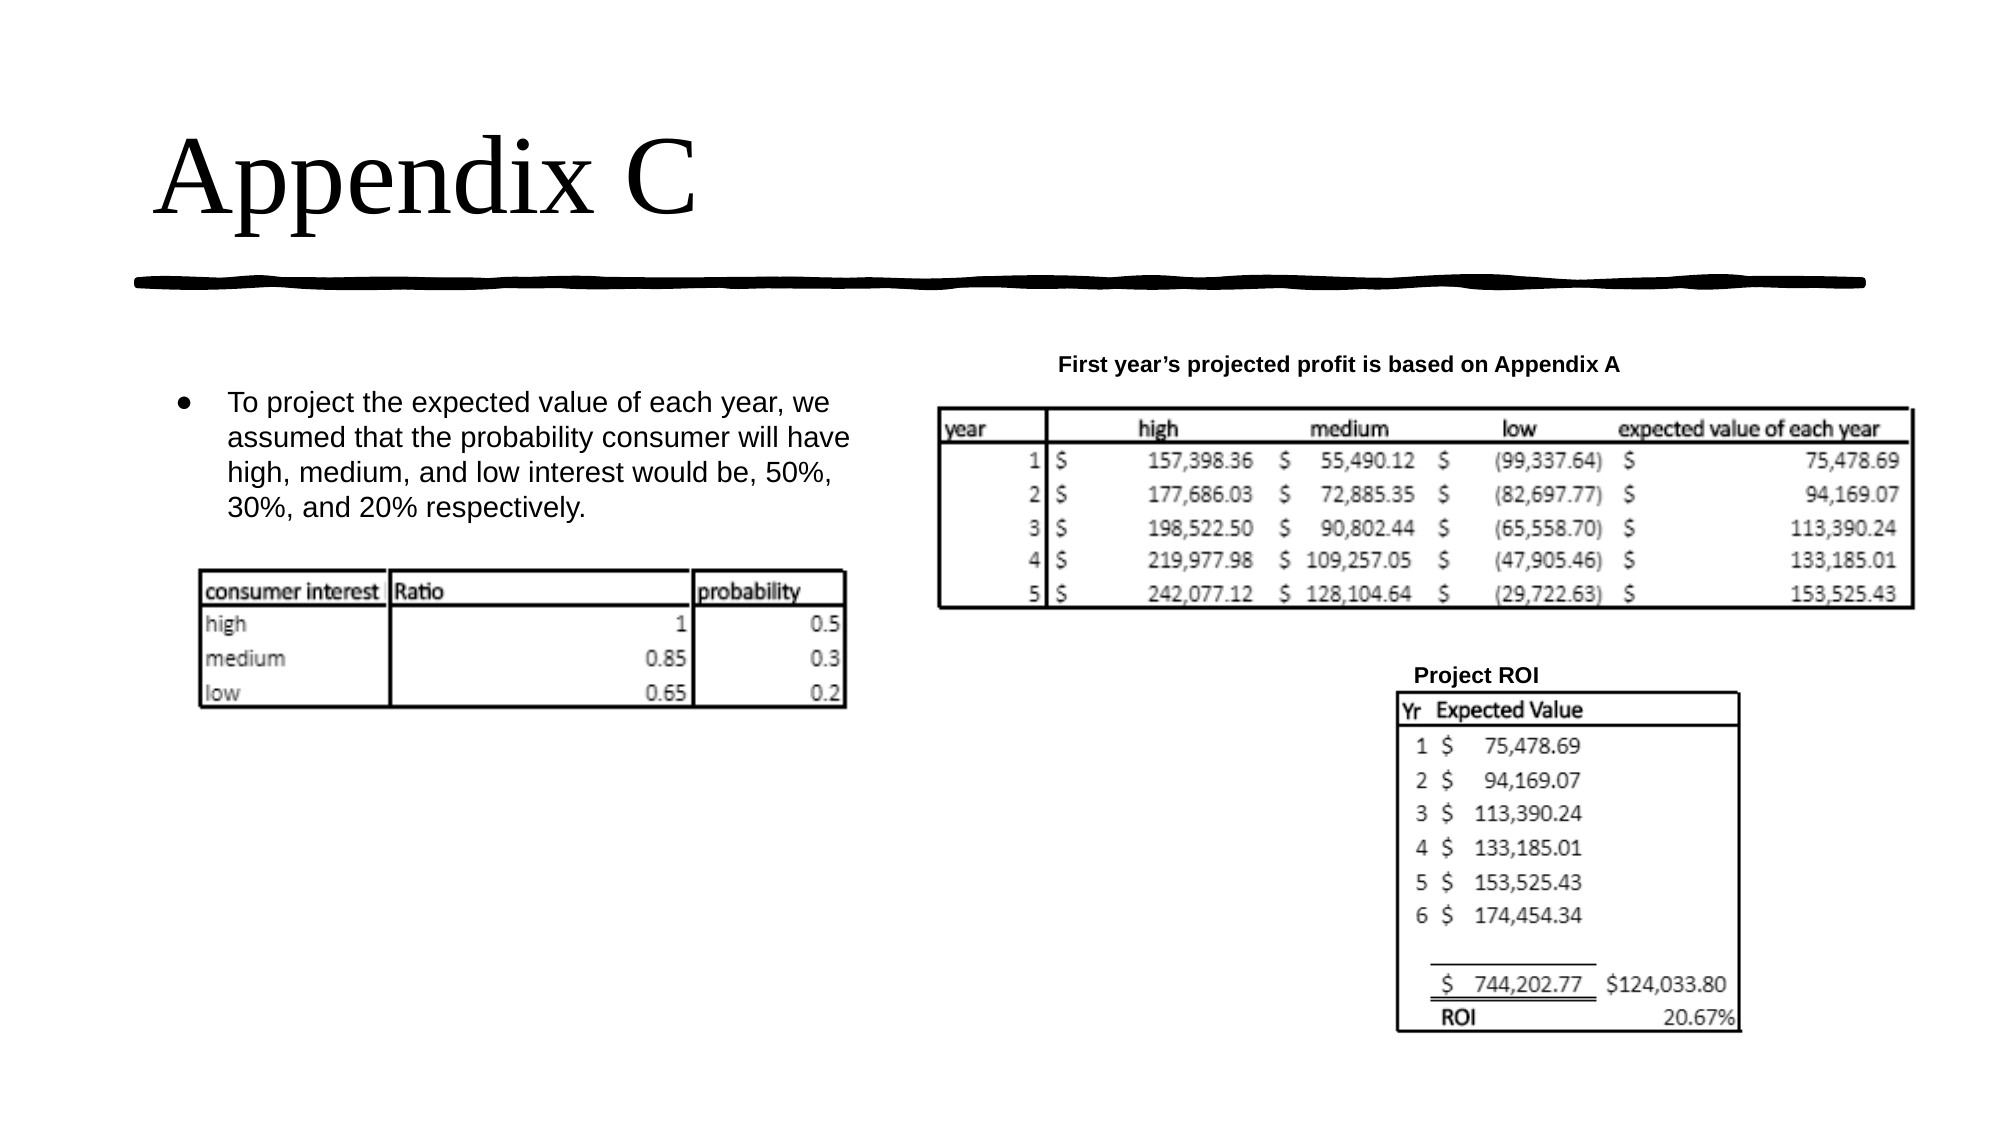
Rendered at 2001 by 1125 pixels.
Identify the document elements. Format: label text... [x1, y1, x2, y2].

picture [1379, 677, 1767, 1066]
picture [915, 374, 1963, 646]
picture [187, 546, 868, 744]
text_box To project the expected value of each year, we assumed that the probability consumer will have high, medium, and low interest would be, 50%, 30%, and 20% respectively. [137, 368, 892, 507]
text_box First year’s projected profit is based on Appendix A [1043, 334, 1755, 373]
text_box Project ROI [1398, 654, 1652, 675]
title Appendix C [137, 59, 1863, 278]
